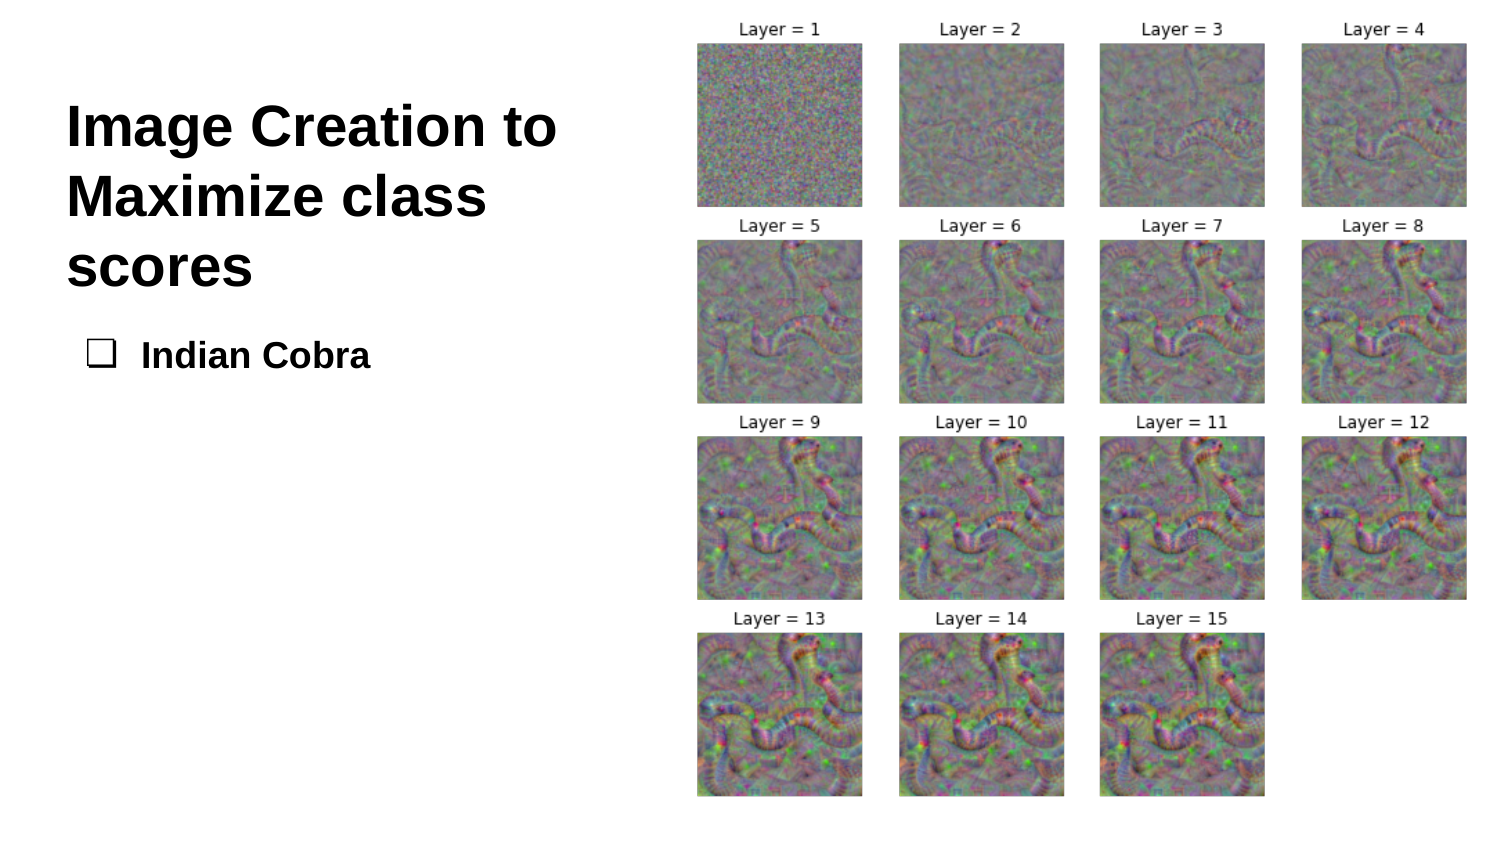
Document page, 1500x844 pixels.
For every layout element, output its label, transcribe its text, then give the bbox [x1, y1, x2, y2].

picture [688, 12, 1476, 807]
list Indian Cobra [51, 309, 626, 750]
title Image Creation to Maximize class scores [51, 72, 664, 347]
